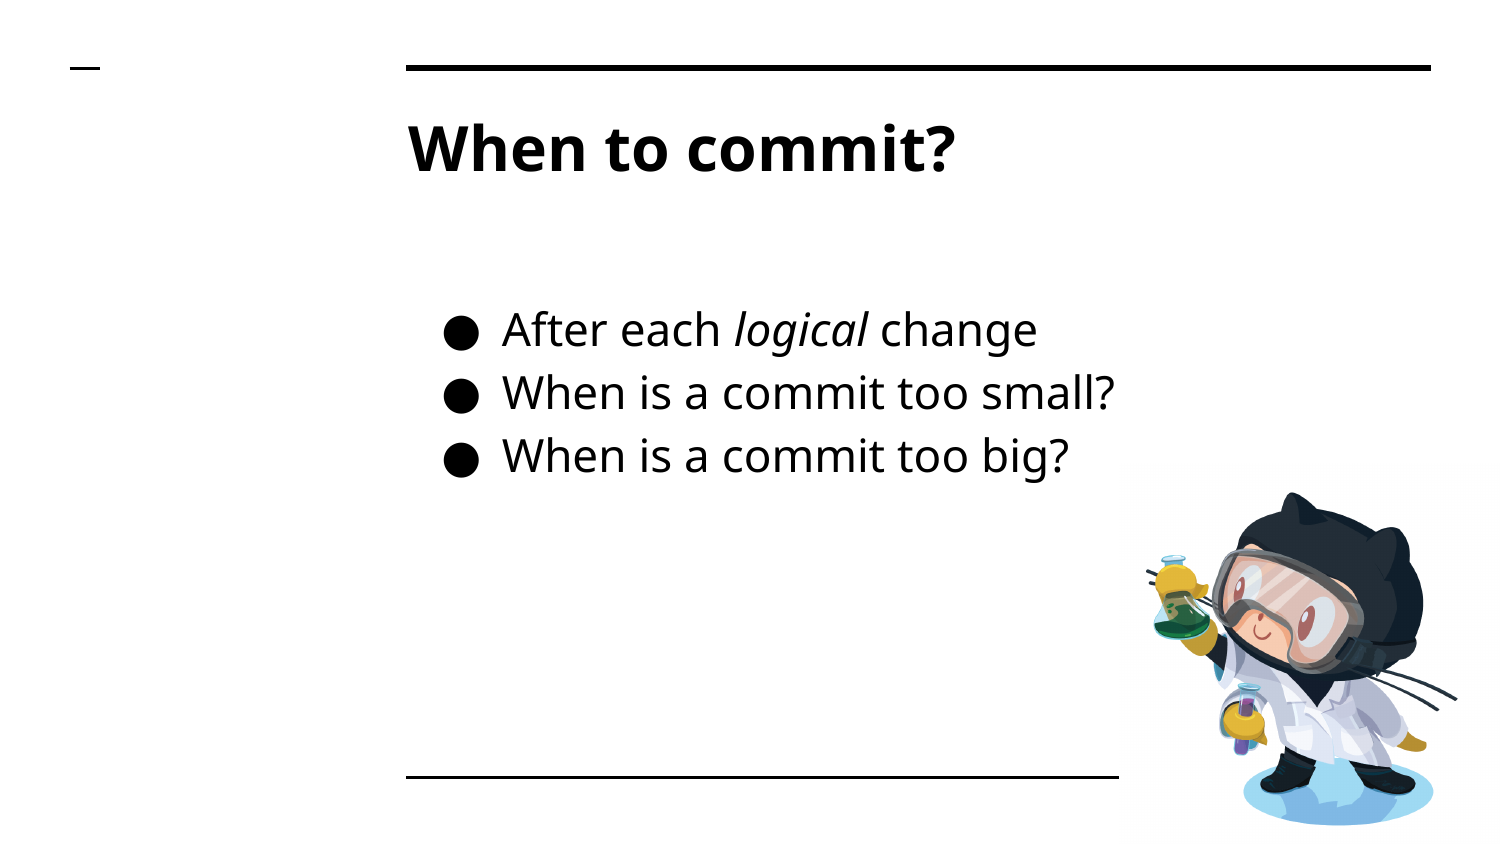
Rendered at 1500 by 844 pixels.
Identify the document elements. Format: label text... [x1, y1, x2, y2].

title When to commit? [393, 94, 1431, 199]
picture [1119, 462, 1500, 844]
list After each logical change When is a commit too small? When is a commit too big? [411, 189, 1449, 651]
